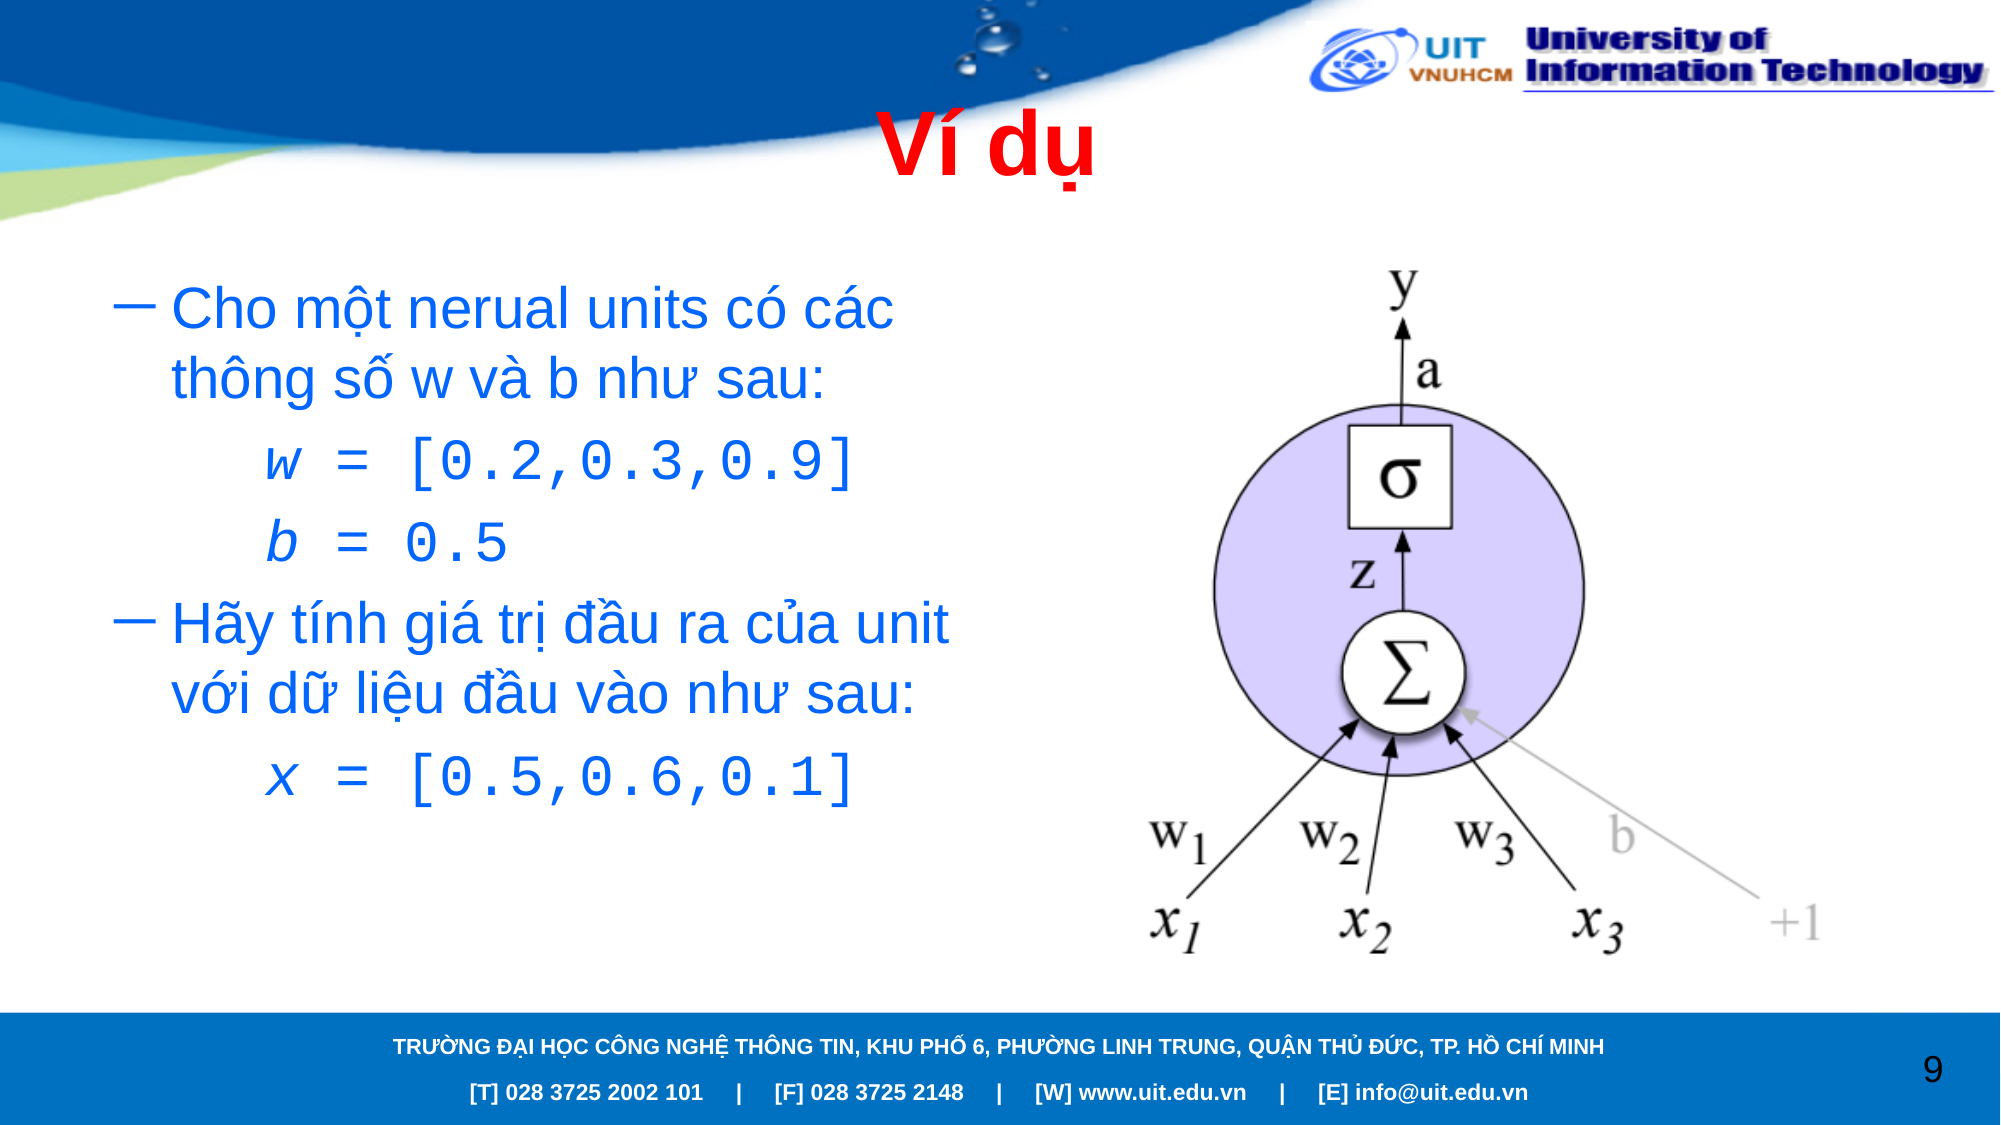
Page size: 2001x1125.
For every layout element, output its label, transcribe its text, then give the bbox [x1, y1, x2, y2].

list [1137, 245, 1838, 963]
picture [0, 0, 2001, 1125]
list Cho một nerual units có các thông số w và b như sau: w = [0.2,0.3,0.9] b = 0.5 Hãy tính giá trị đầu ra của unit với dữ liệu đầu vào như sau: x = [0.5,0.6,0.1] [99, 262, 984, 1005]
title Ví dụ [99, 45, 1900, 233]
